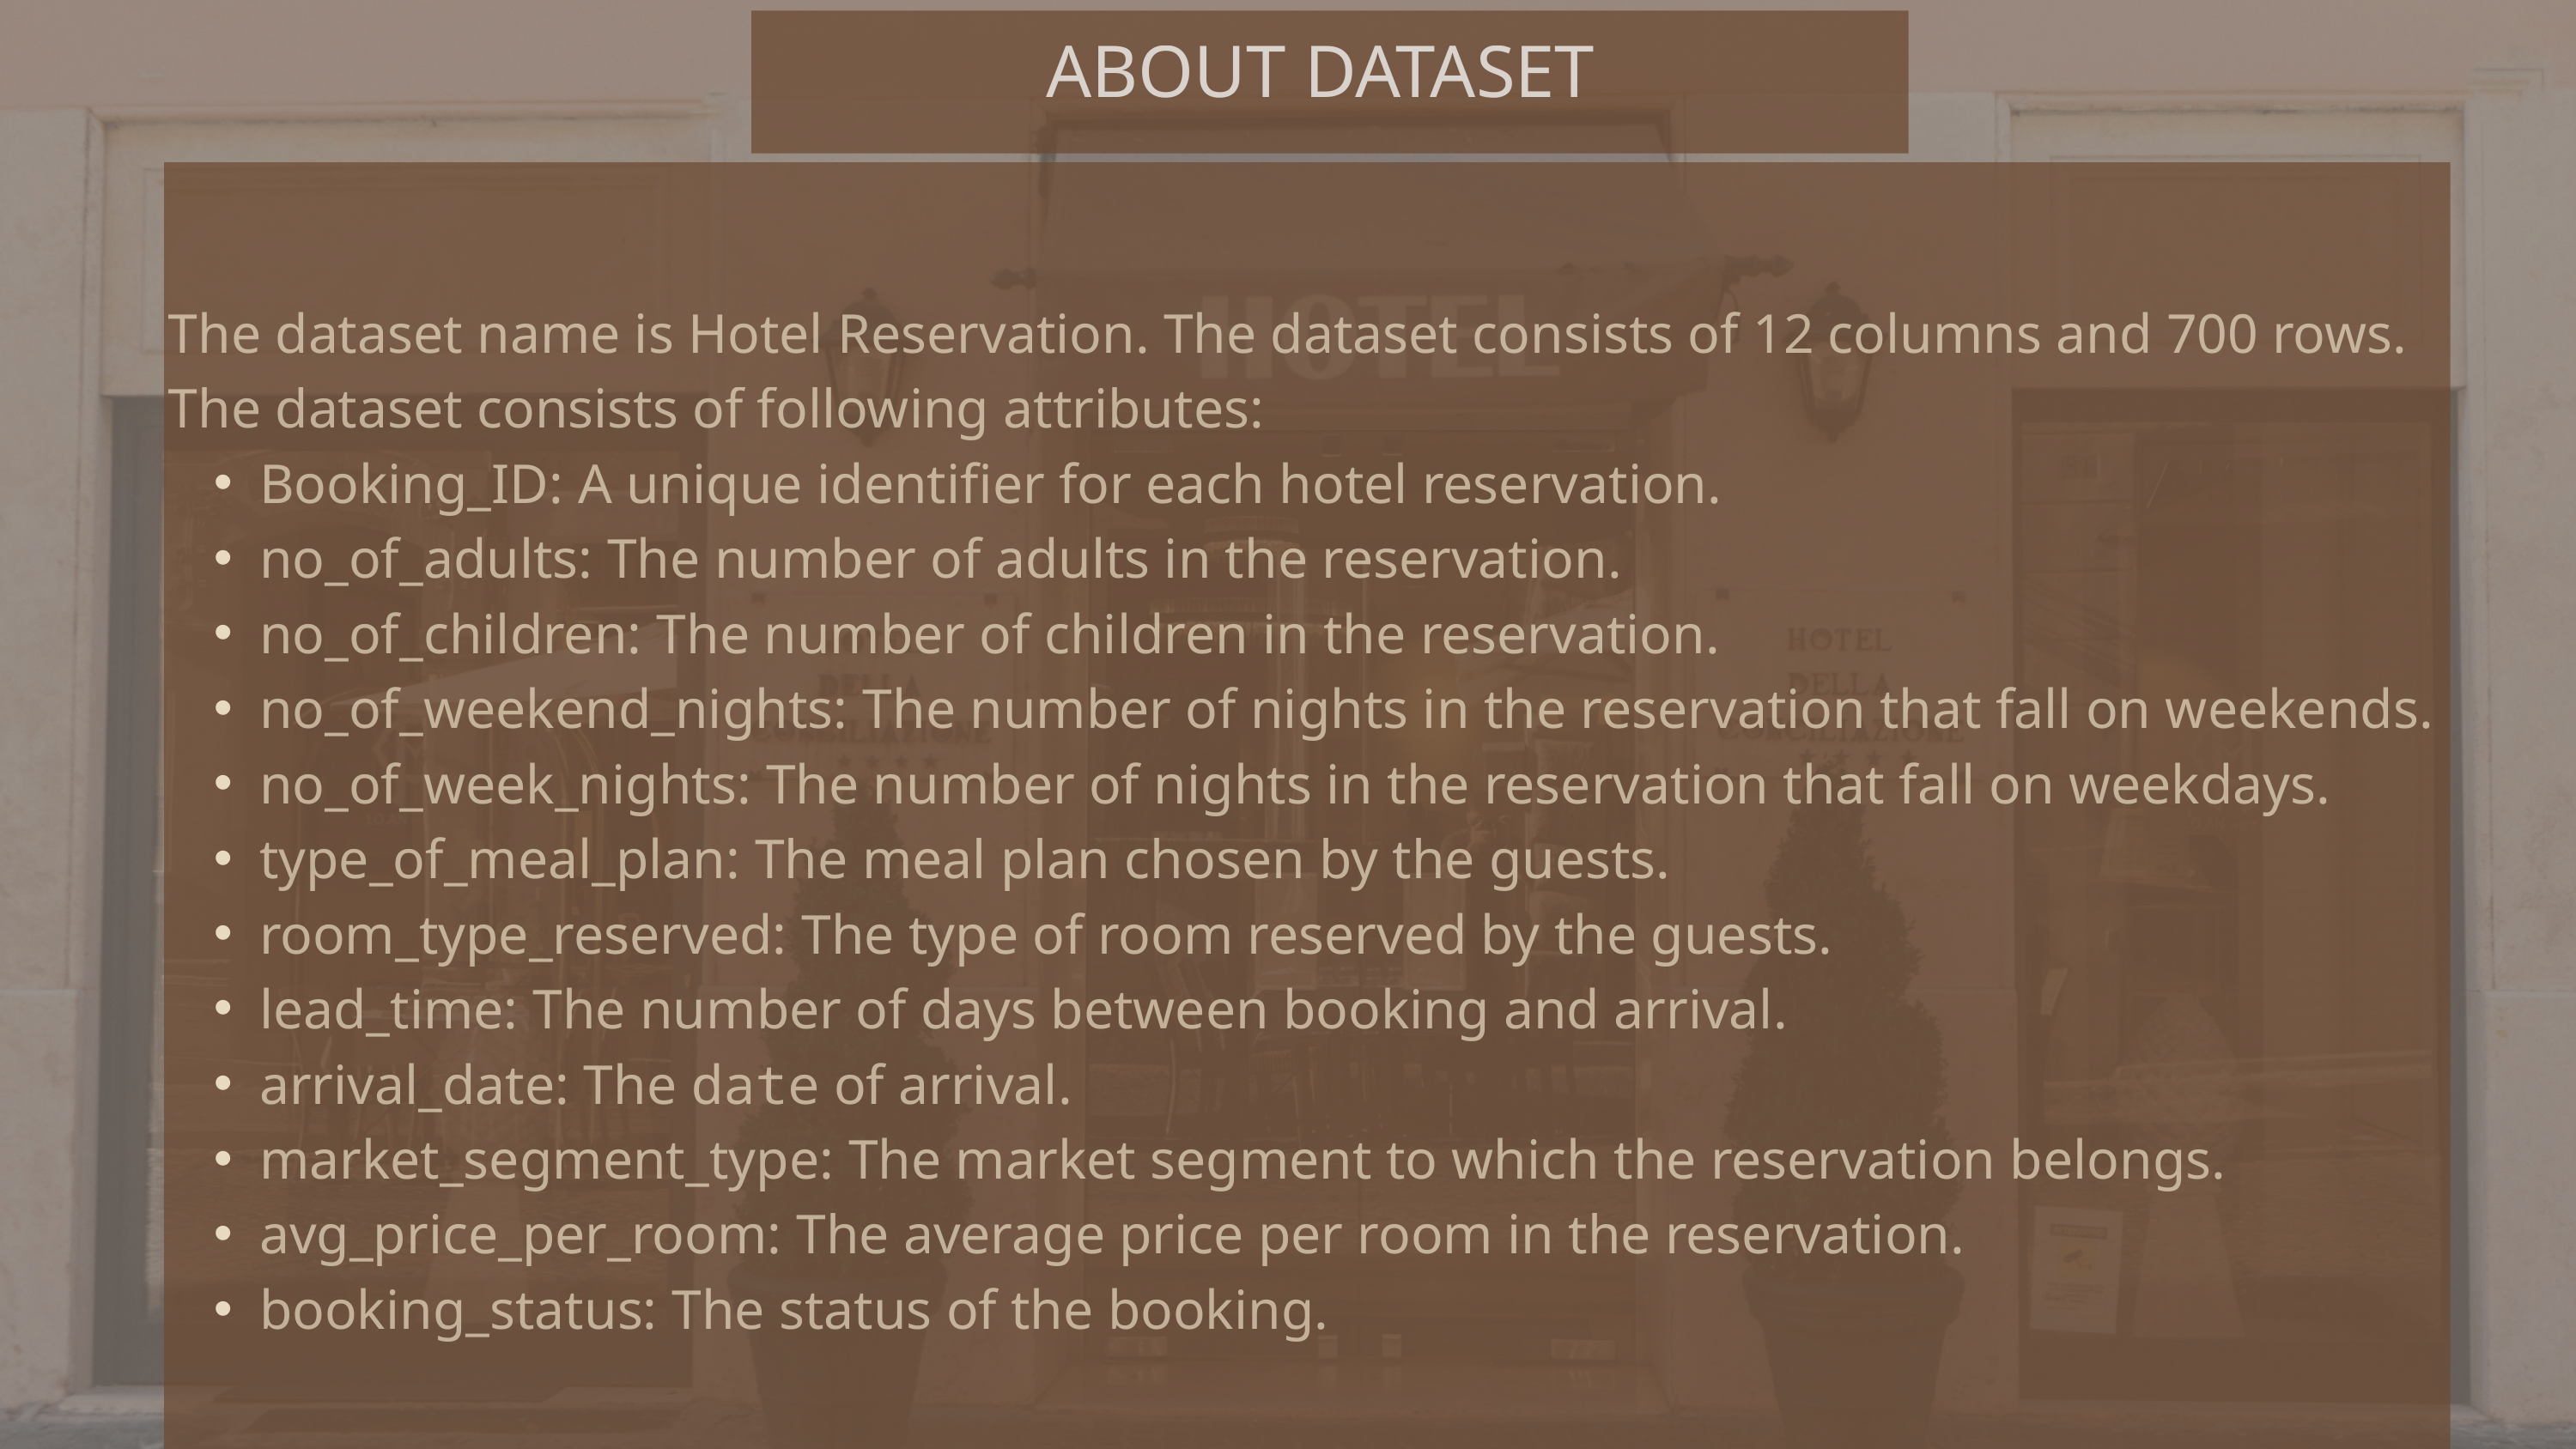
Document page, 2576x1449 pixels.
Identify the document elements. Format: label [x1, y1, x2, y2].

text_box [0, 0, 2576, 1449]
text_box [750, 10, 1909, 142]
text_box [161, 144, 2451, 1449]
